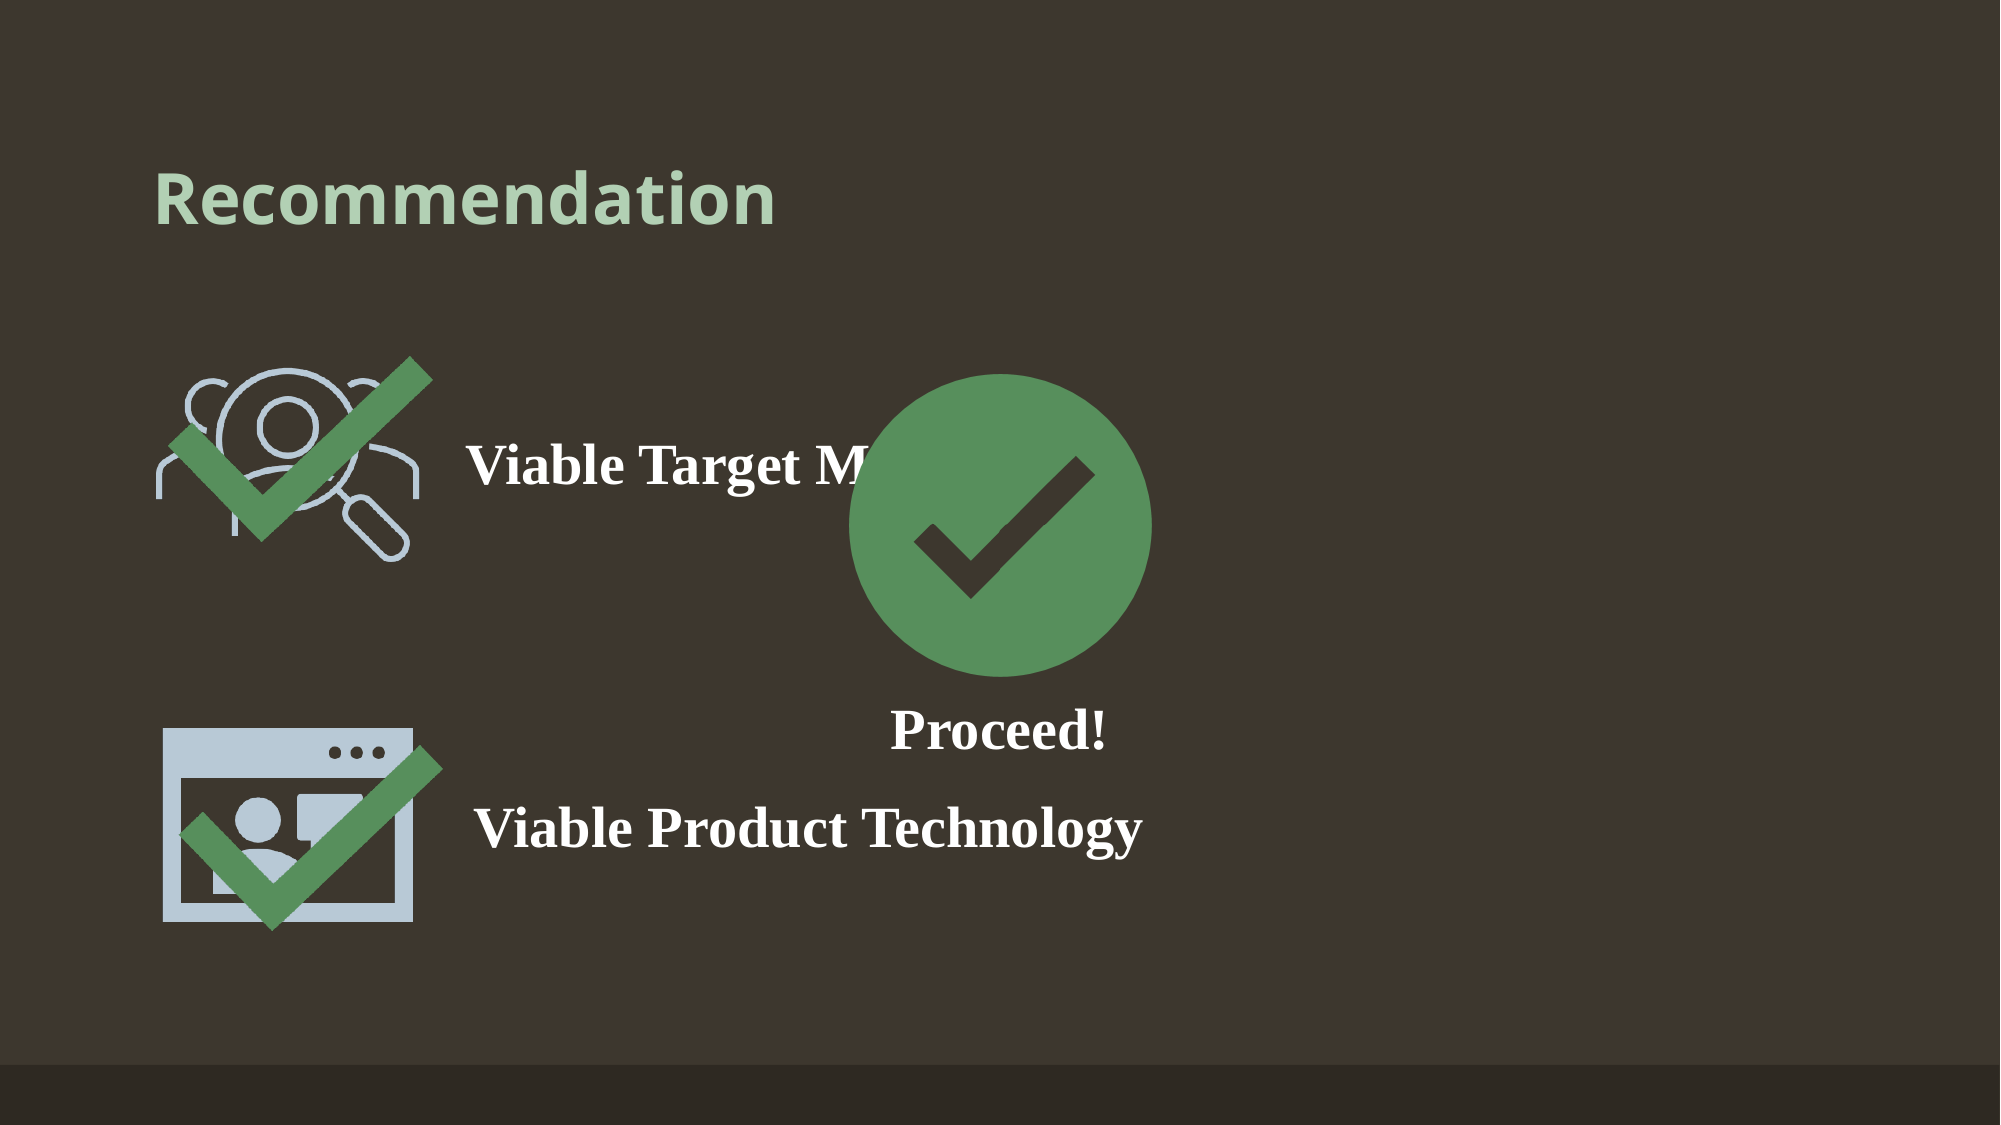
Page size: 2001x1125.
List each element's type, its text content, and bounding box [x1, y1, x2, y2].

text_box Viable Target Market [450, 418, 809, 504]
text_box Proceed! [678, 683, 1322, 769]
picture [137, 674, 448, 975]
picture [809, 334, 1191, 716]
text_box Viable Product Technology [458, 781, 1191, 867]
picture [137, 310, 438, 612]
title Recommendation [137, 59, 1863, 248]
